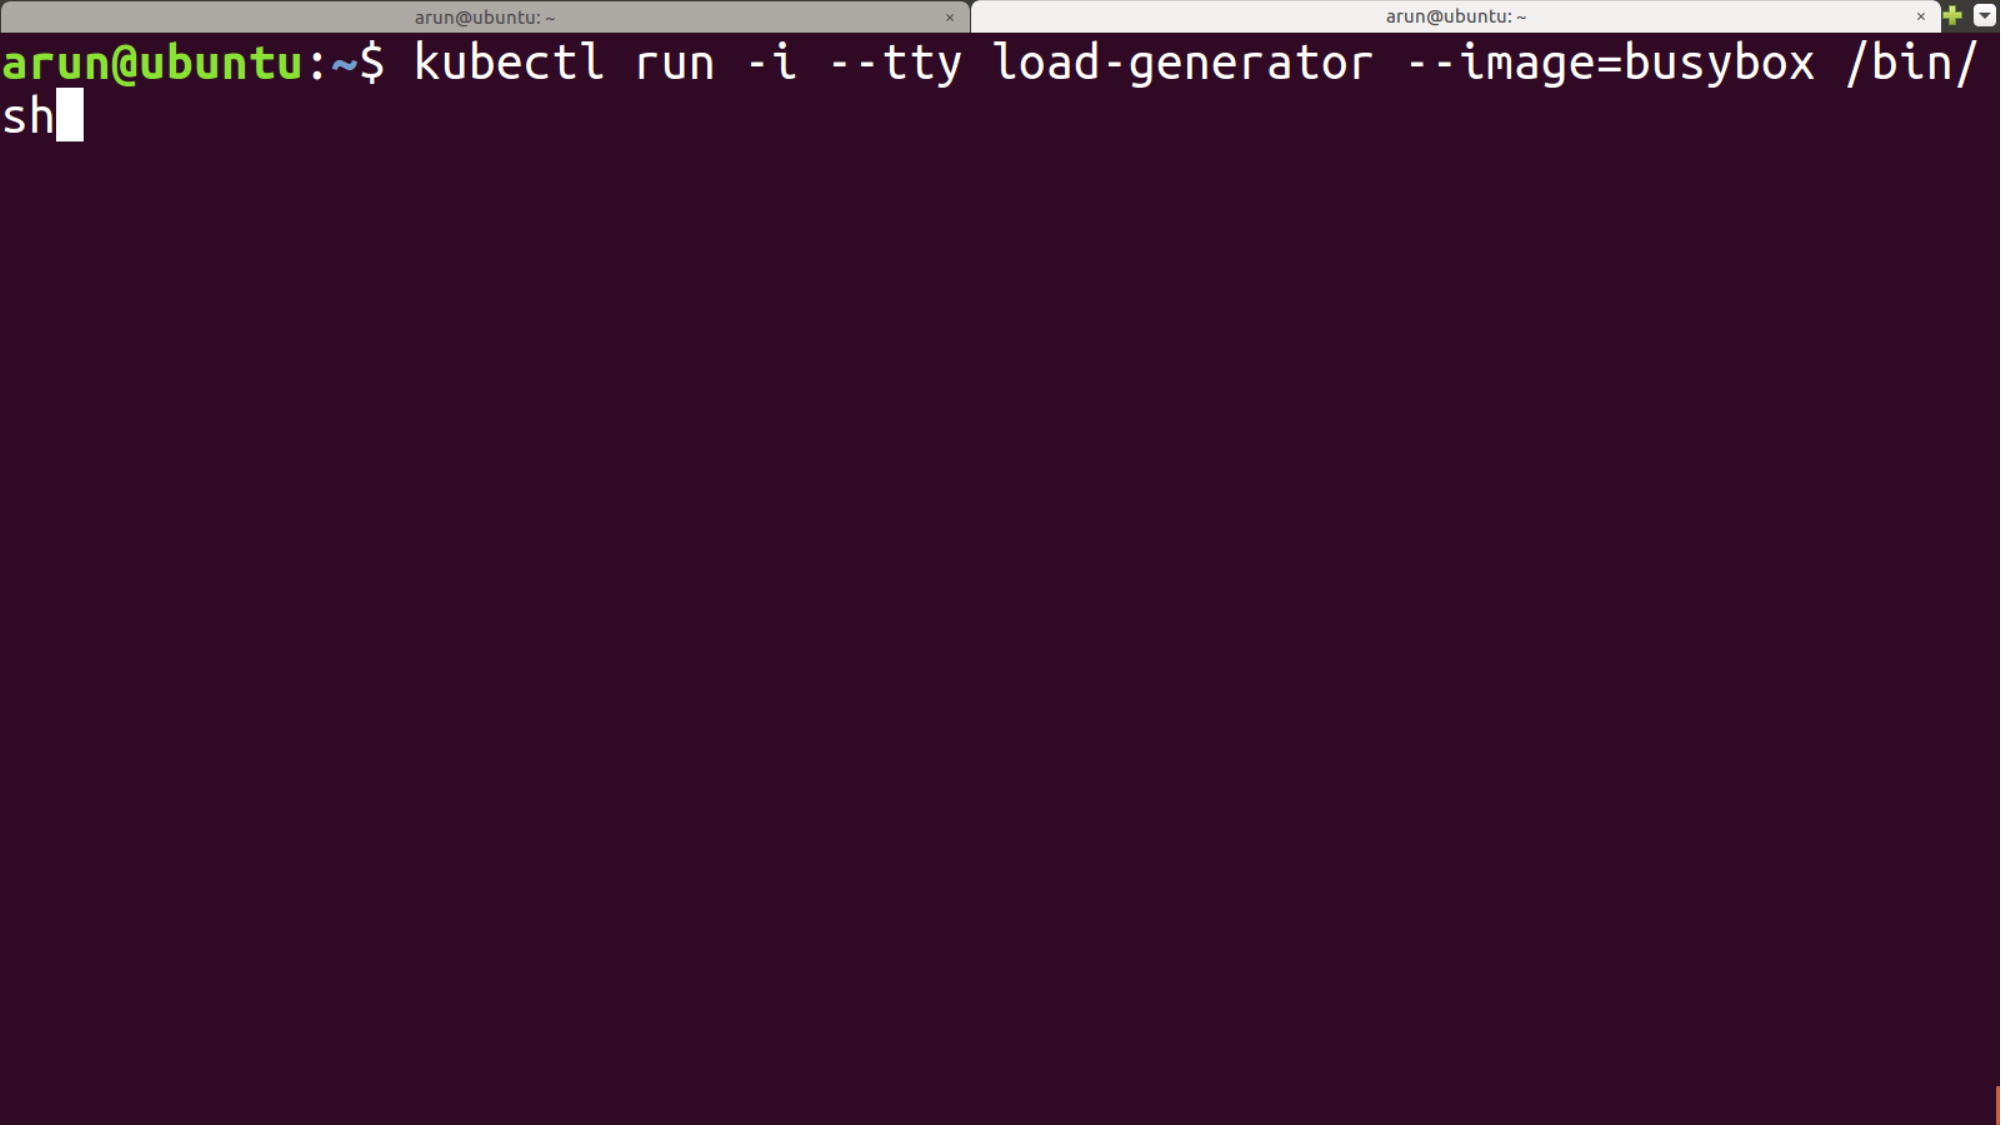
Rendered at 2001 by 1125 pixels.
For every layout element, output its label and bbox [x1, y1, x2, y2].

list [0, 0, 2000, 1125]
